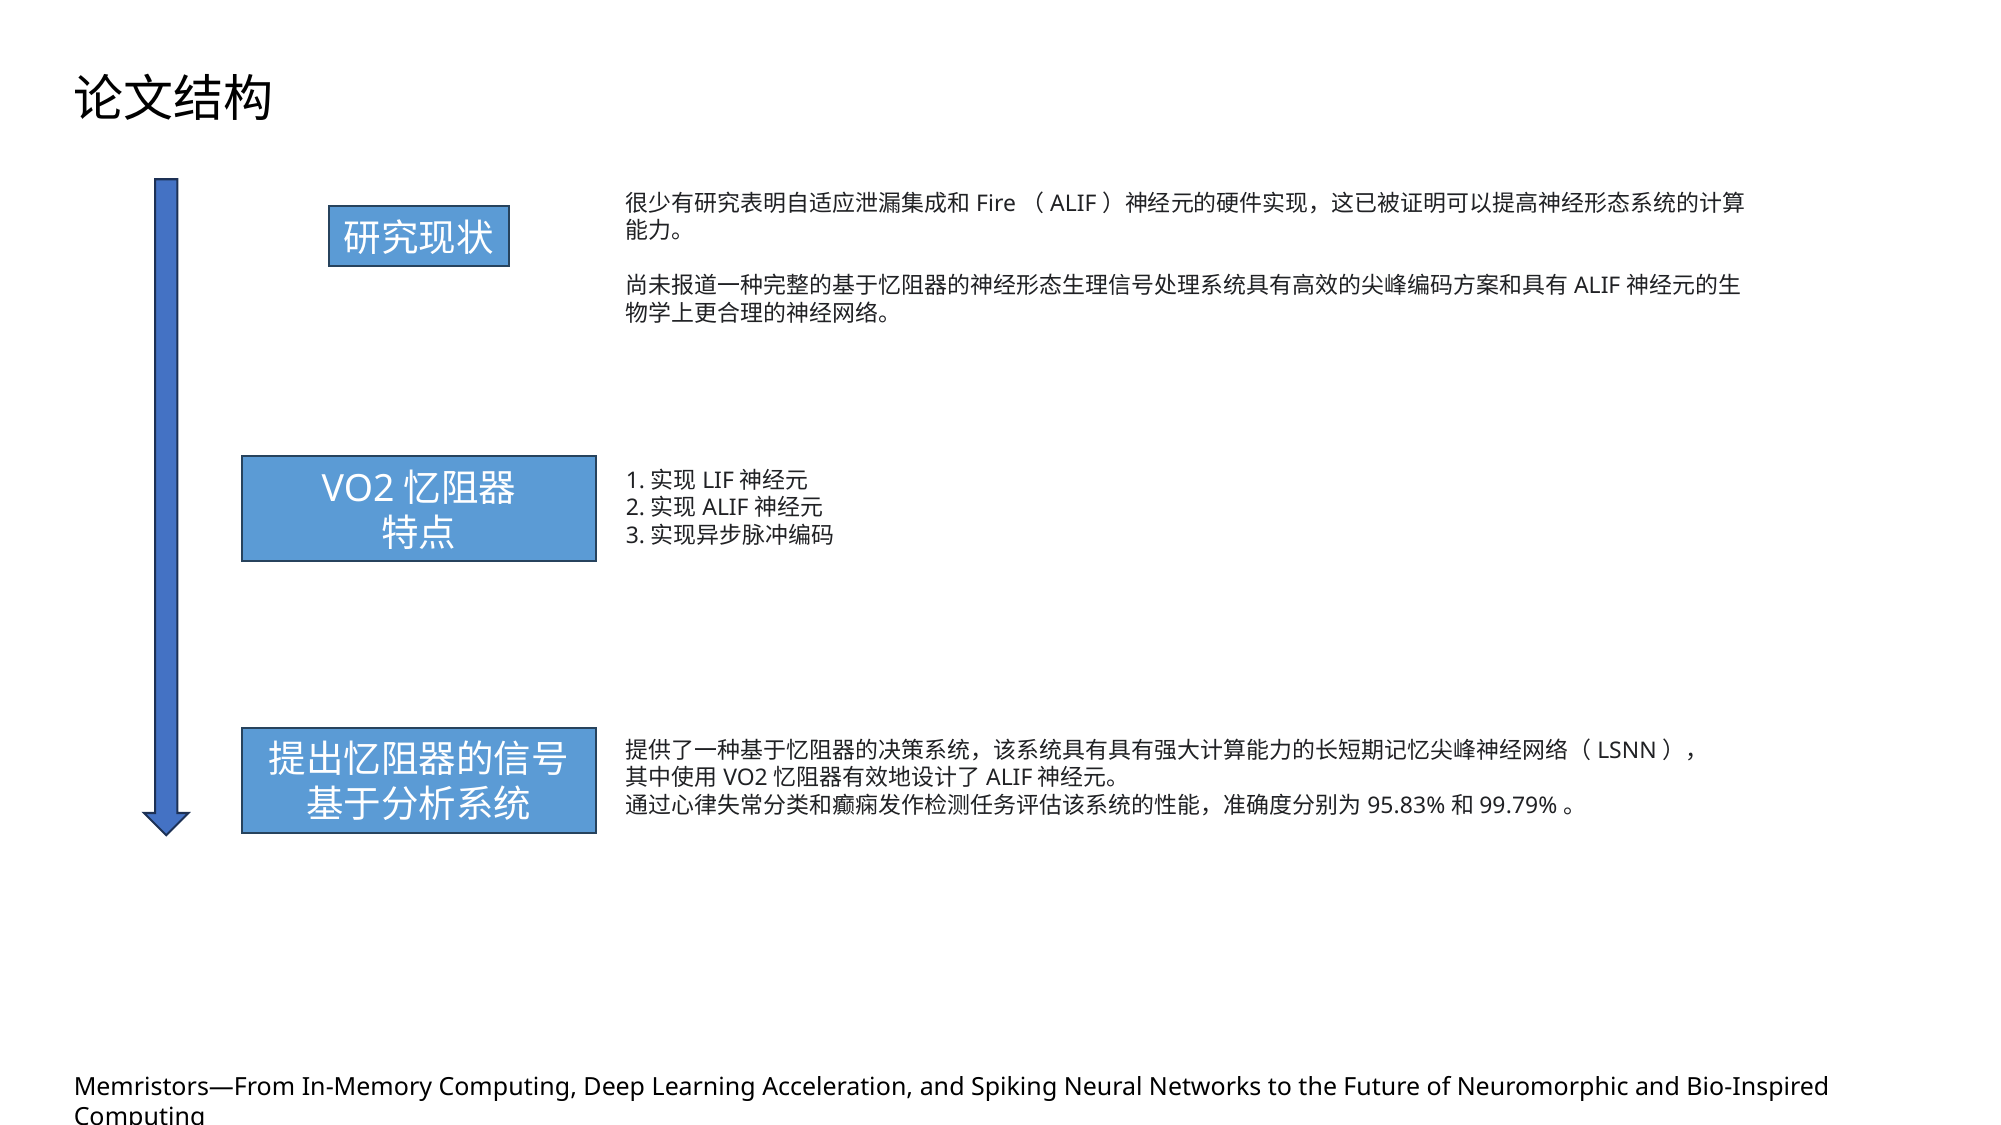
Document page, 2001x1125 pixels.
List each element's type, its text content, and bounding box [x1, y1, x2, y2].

text_box Memristors—From In-Memory Computing, Deep Learning Acceleration, and Spiking Neural Networks to the Future of Neuromorphic and Bio-Inspired Computing [58, 1062, 1976, 1125]
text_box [143, 179, 1941, 836]
text_box 论文结构 [58, 58, 852, 134]
